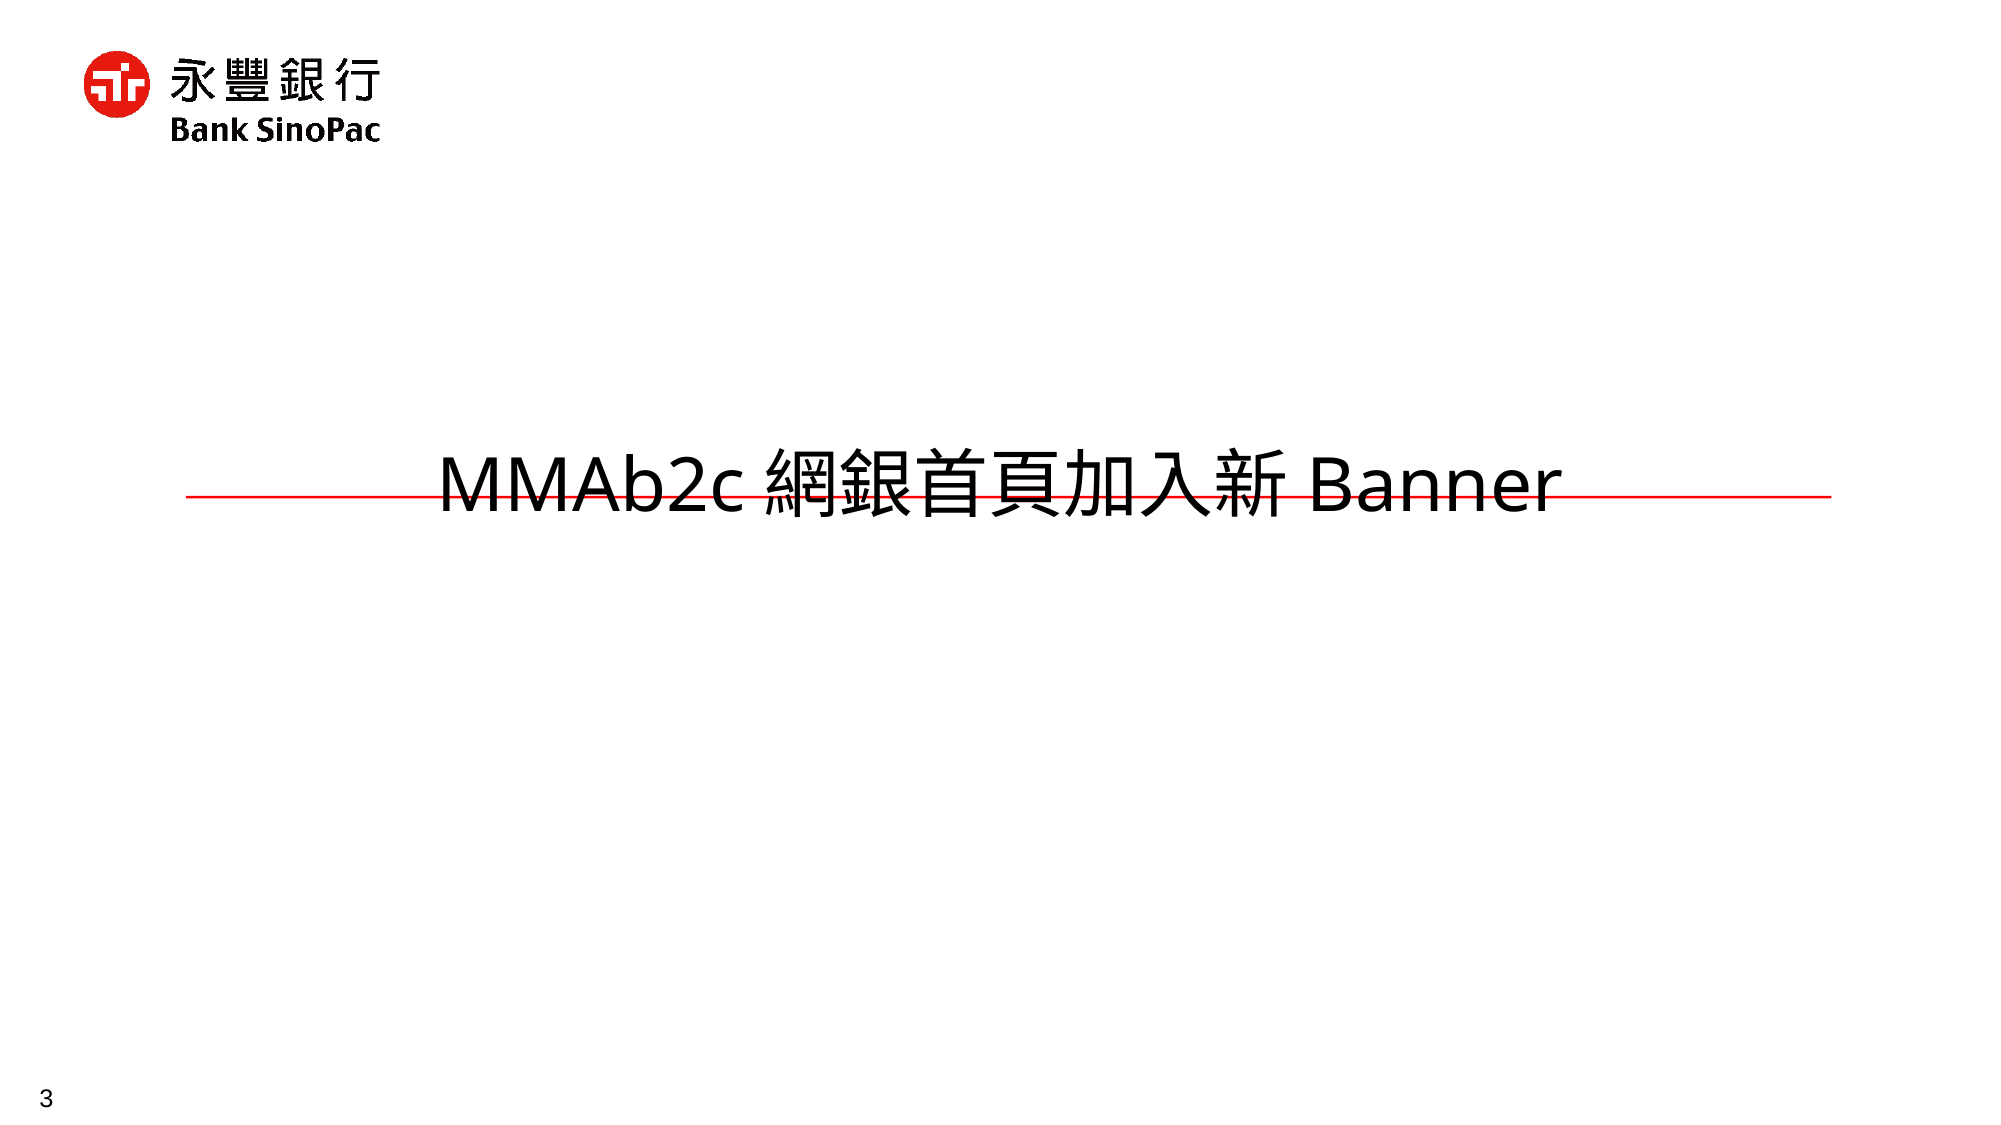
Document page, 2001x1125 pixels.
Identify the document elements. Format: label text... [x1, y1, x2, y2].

picture [82, 49, 382, 143]
title MMAb2c網銀首頁加入新Banner [228, 361, 1772, 637]
